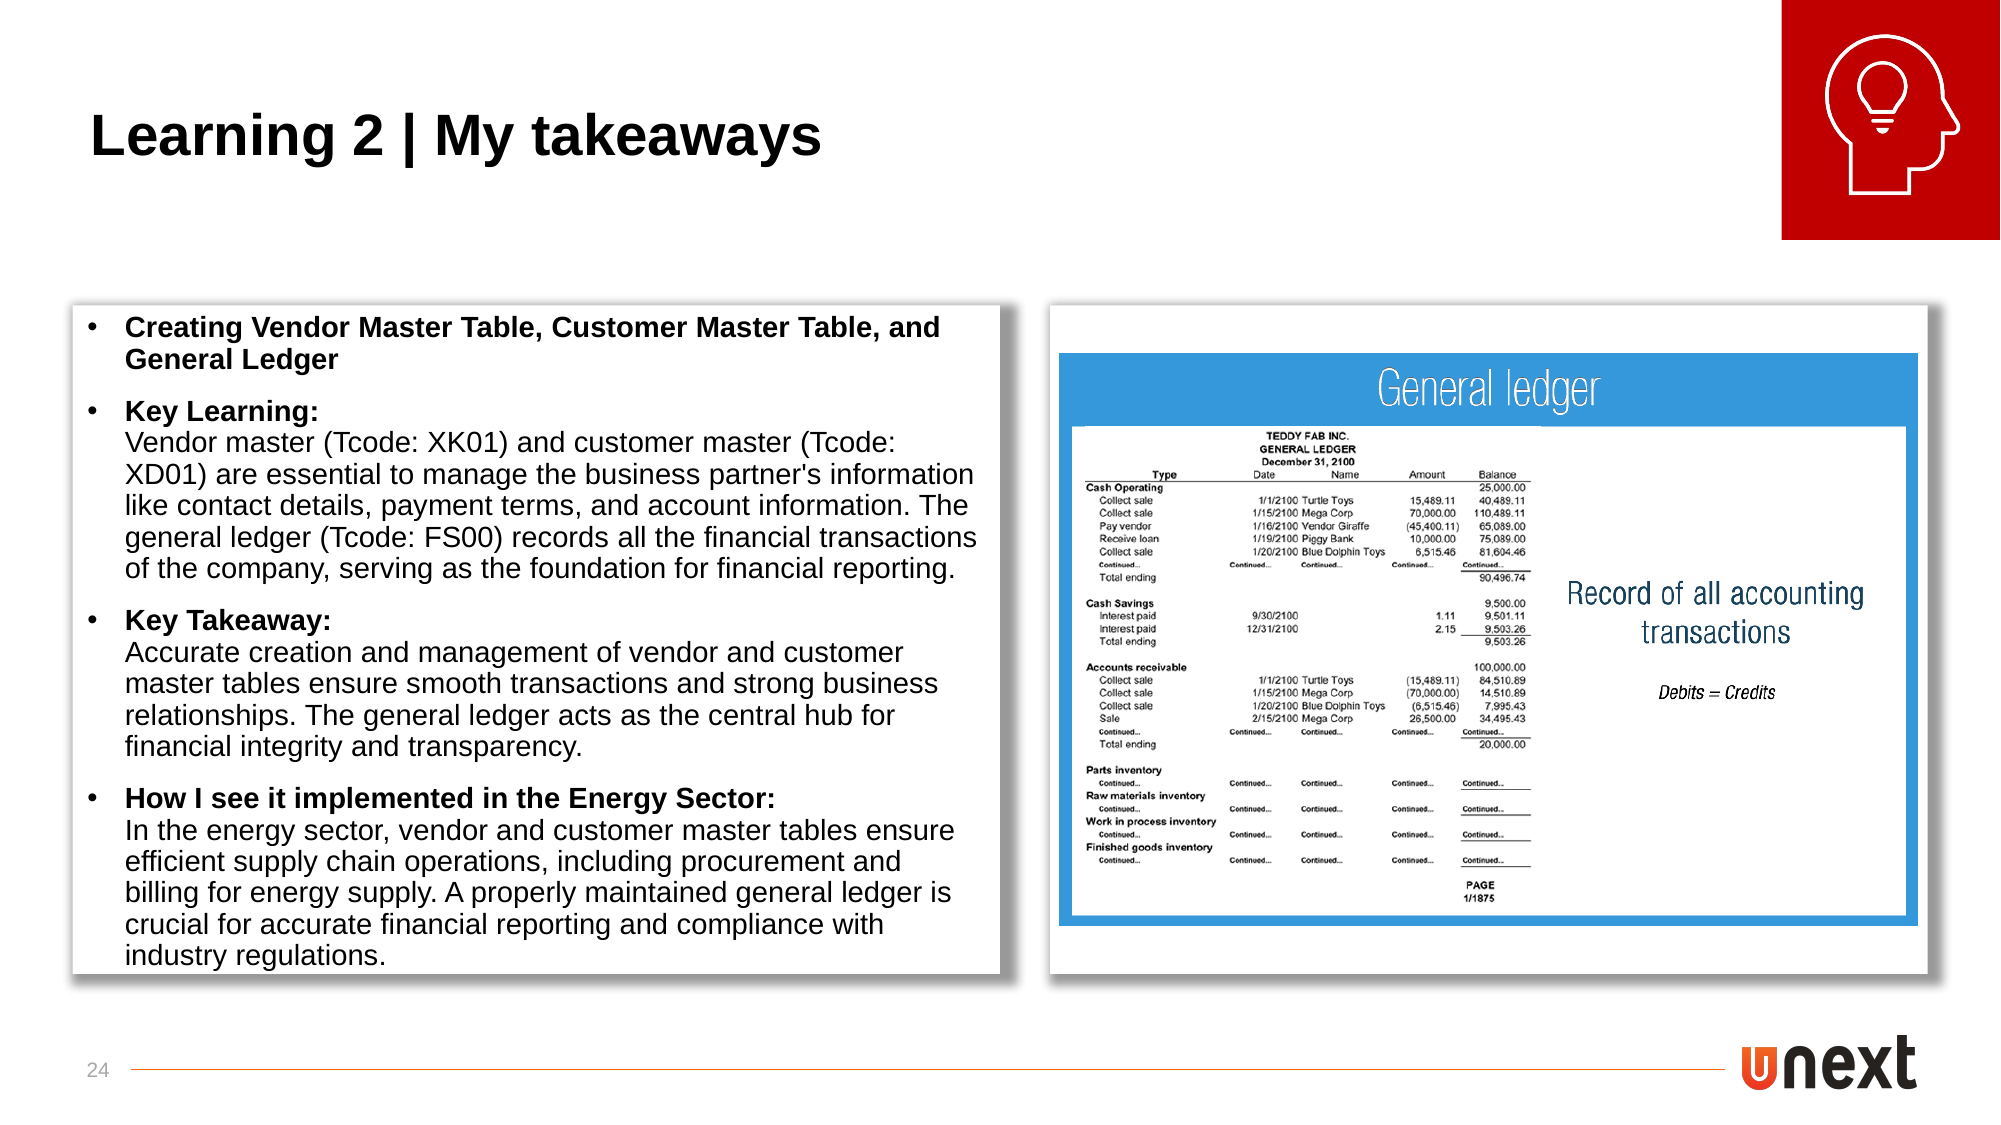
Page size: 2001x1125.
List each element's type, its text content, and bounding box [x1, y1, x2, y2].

text_box [1050, 305, 1928, 974]
title Learning 2 | My takeaways [76, 78, 1797, 196]
slide_number 24 [48, 1047, 110, 1091]
picture [1742, 1035, 1917, 1090]
picture [1797, 23, 1988, 214]
picture [1059, 353, 1918, 926]
text_box Creating Vendor Master Table, Customer Master Table, and General Ledger Key Learning: Vendor master (Tcode: XK01) and customer master (Tcode: XD01) are essential to manage the business partner's information like contact details, payment terms, and account information. The general ledger (Tcode: FS00) records all the financial transactions of the company, serving as the foundation for financial reporting. Key Takeaway: Accurate creation and management of vendor and customer master tables ensure smooth transactions and strong business relationships. The general ledger acts as the central hub for financial integrity and transparency. How I see it implemented in the Energy Sector: In the energy sector, vendor and customer master tables ensure efficient supply chain operations, including procurement and billing for energy supply. A properly maintained general ledger is crucial for accurate financial reporting and compliance with industry regulations. [72, 305, 1000, 974]
text_box [1781, 0, 2000, 241]
